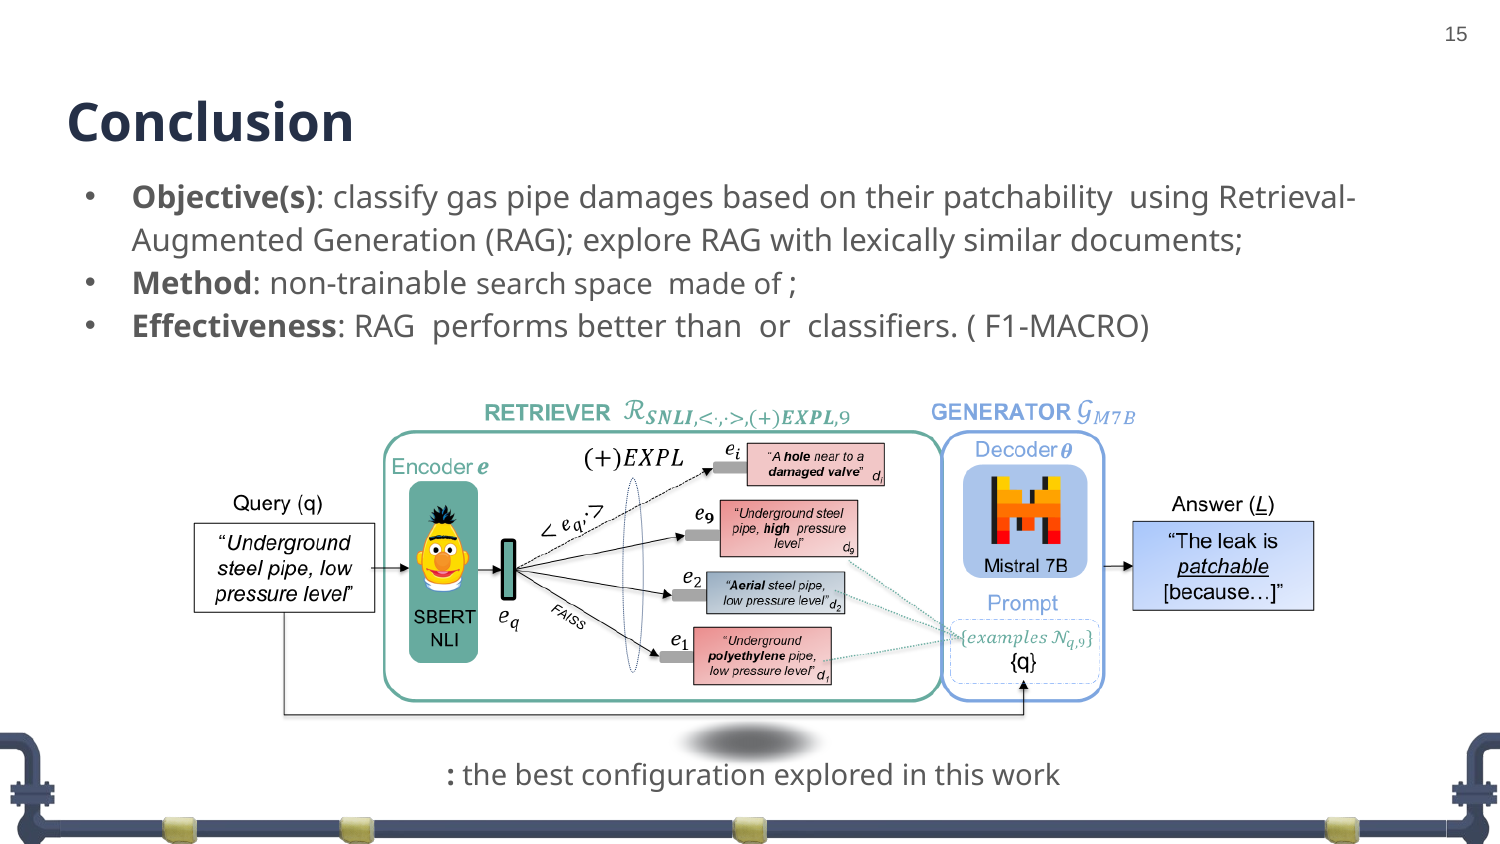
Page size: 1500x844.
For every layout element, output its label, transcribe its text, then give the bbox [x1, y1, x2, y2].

slide_number 15 [1392, 1, 1483, 66]
title Conclusion [51, 72, 1449, 167]
picture [0, 395, 1500, 844]
